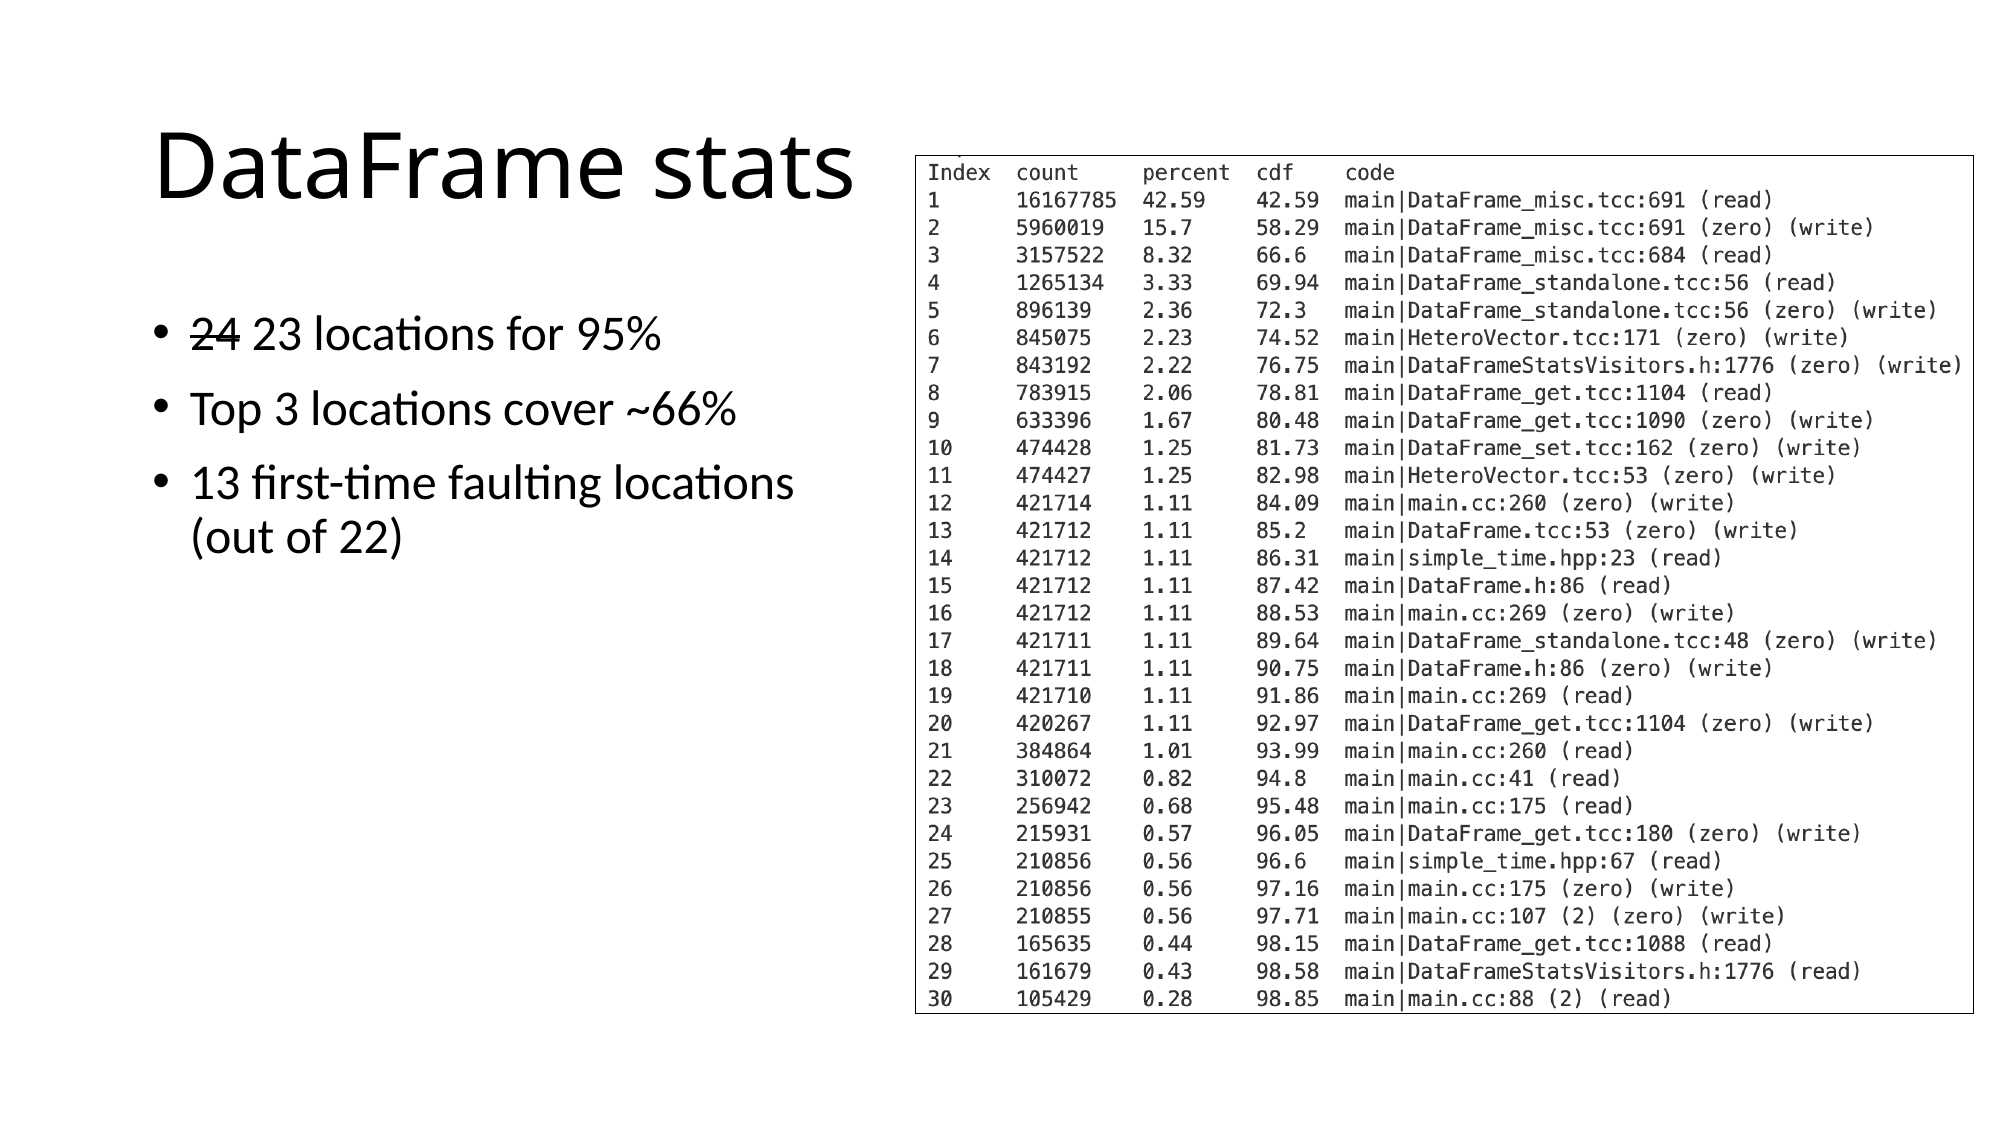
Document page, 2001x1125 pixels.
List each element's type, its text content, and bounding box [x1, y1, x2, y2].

title DataFrame stats [137, 59, 1863, 278]
list 24 23 locations for 95% Top 3 locations cover ~66% 13 first-time faulting locations (out of 22) [137, 299, 886, 1014]
picture [914, 155, 1974, 1014]
